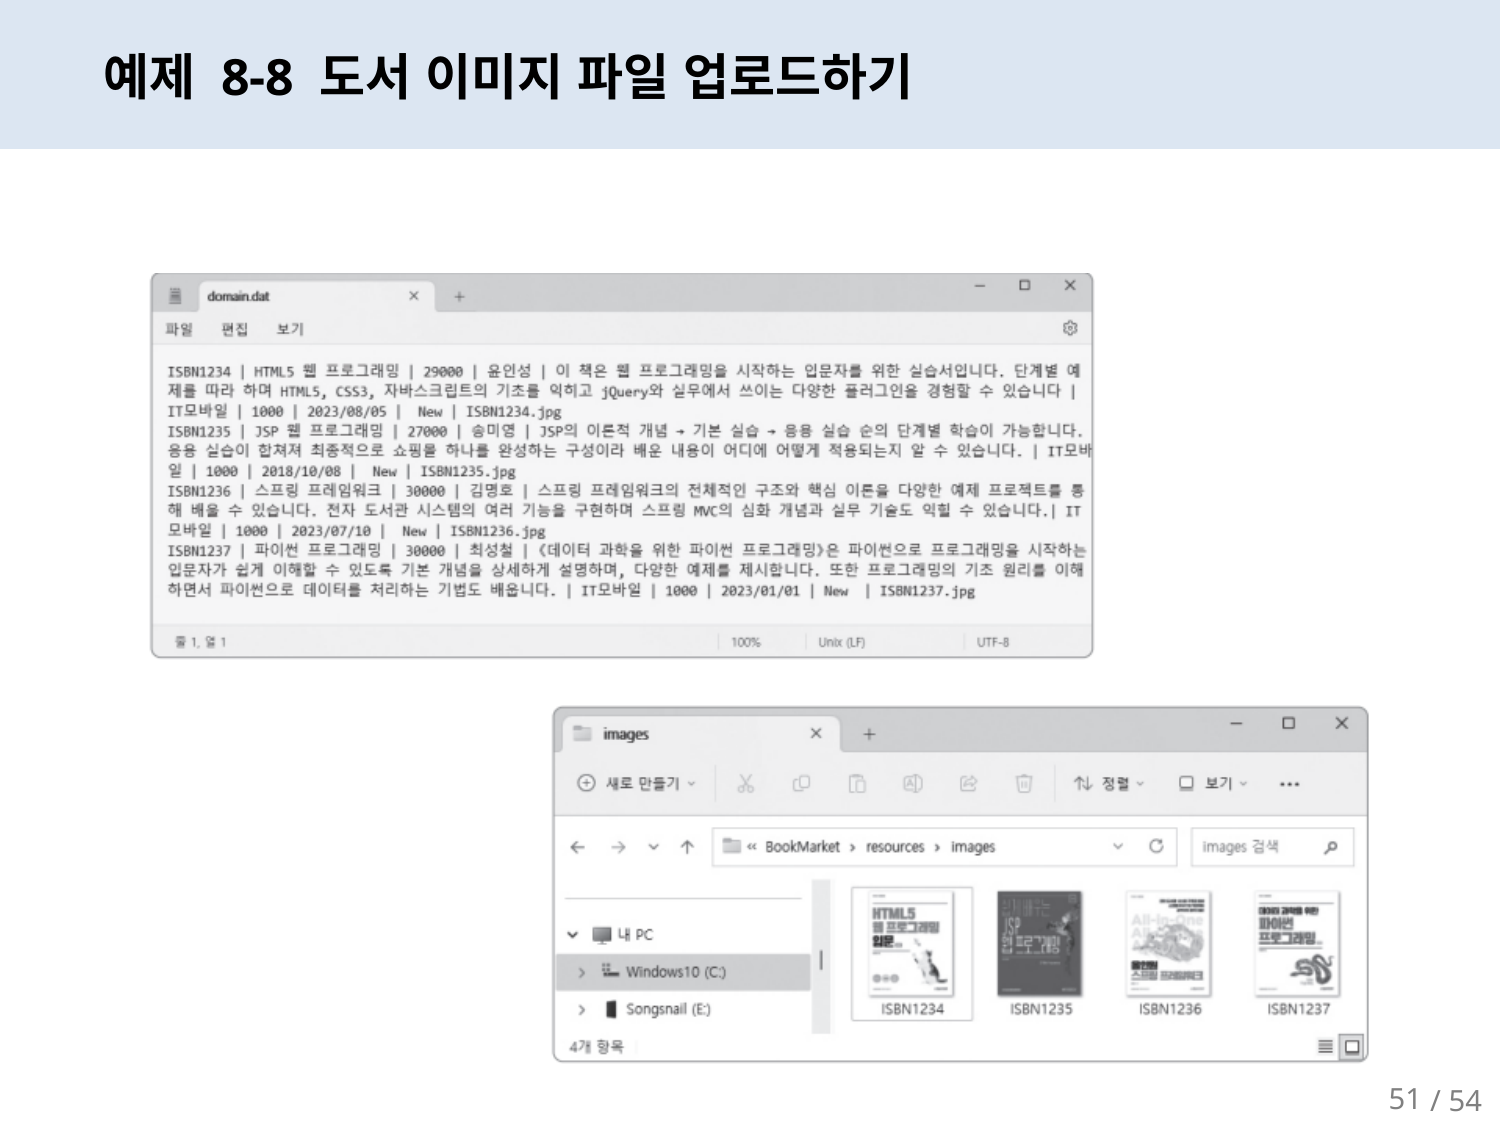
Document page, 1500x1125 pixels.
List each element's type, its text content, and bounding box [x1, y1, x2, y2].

picture [548, 703, 1372, 1067]
title 예제 8-8 도서 이미지 파일 업로드하기 [88, 30, 1211, 121]
picture [147, 273, 1098, 664]
